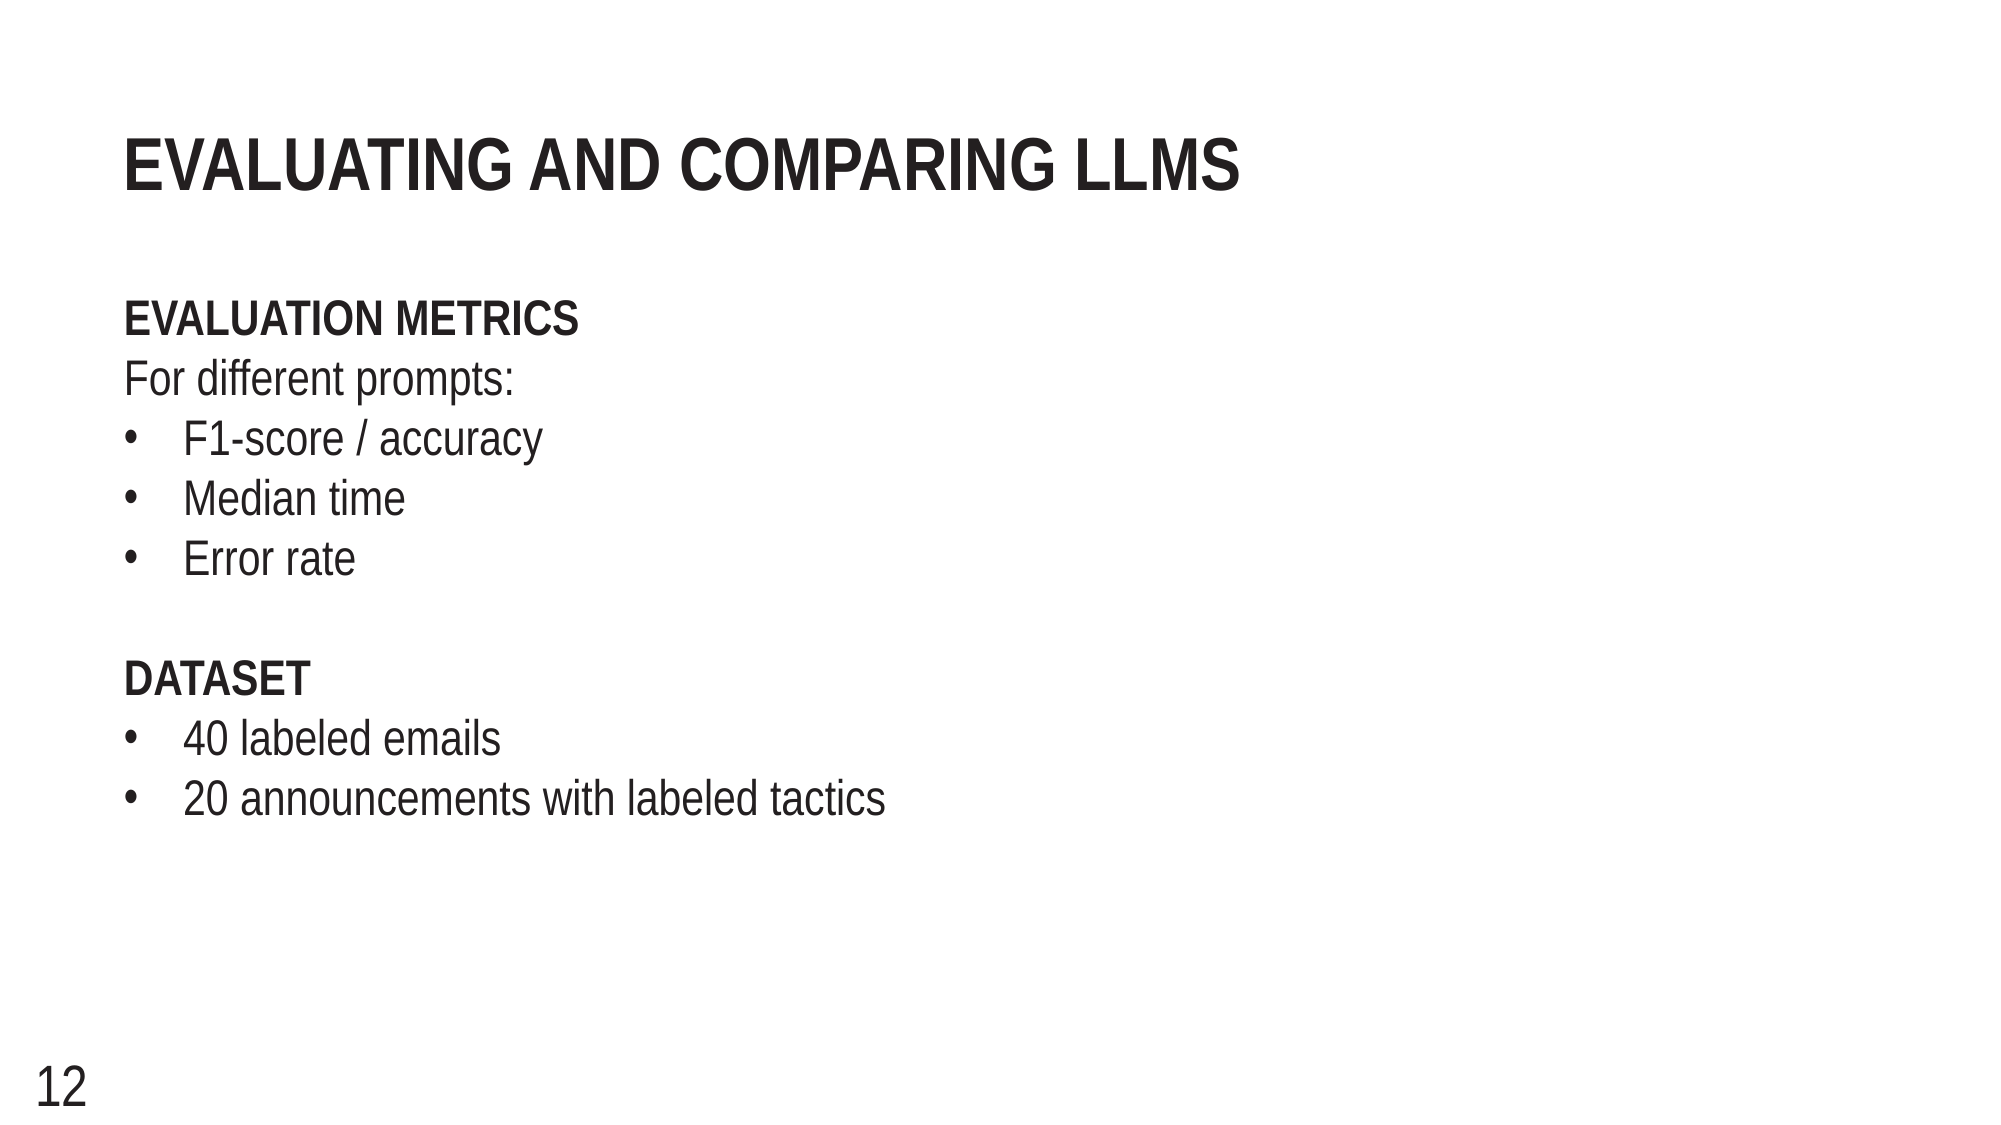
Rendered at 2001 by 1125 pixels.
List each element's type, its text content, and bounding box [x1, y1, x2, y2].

list EVALUATION METRICS For different prompts: F1-score / accuracy Median time Error rate DATASET 40 labeled emails 20 announcements with labeled tactics [124, 285, 921, 965]
title EVALUATING AND COMPARING LLMS [124, 124, 1937, 284]
text_box 12 [0, 1040, 124, 1125]
